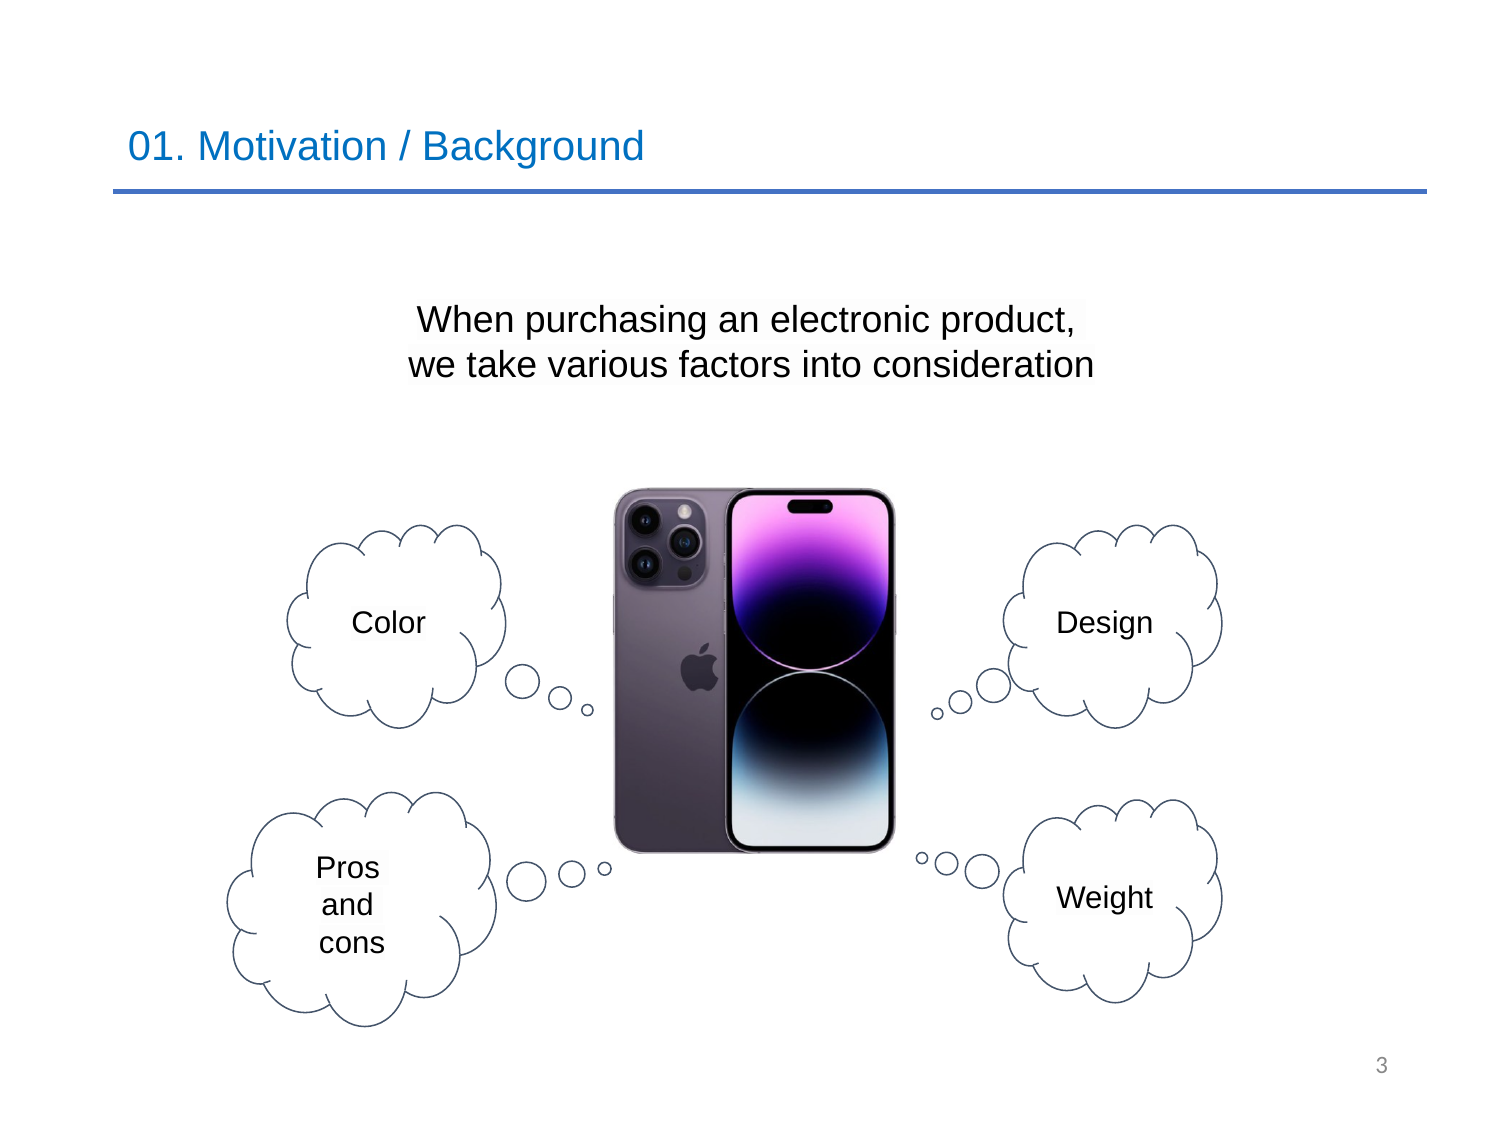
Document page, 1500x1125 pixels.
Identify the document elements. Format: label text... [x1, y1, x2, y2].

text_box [112, 111, 1500, 178]
text_box Pros and cons [227, 820, 497, 1027]
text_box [276, 287, 1227, 864]
slide_number ‹#› [1065, 1033, 1404, 1094]
text_box Weight [965, 872, 999, 889]
text_box Pros and cons [506, 872, 546, 902]
text_box Pros and cons [558, 872, 585, 888]
text_box Weight [1003, 872, 1222, 1003]
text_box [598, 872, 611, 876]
